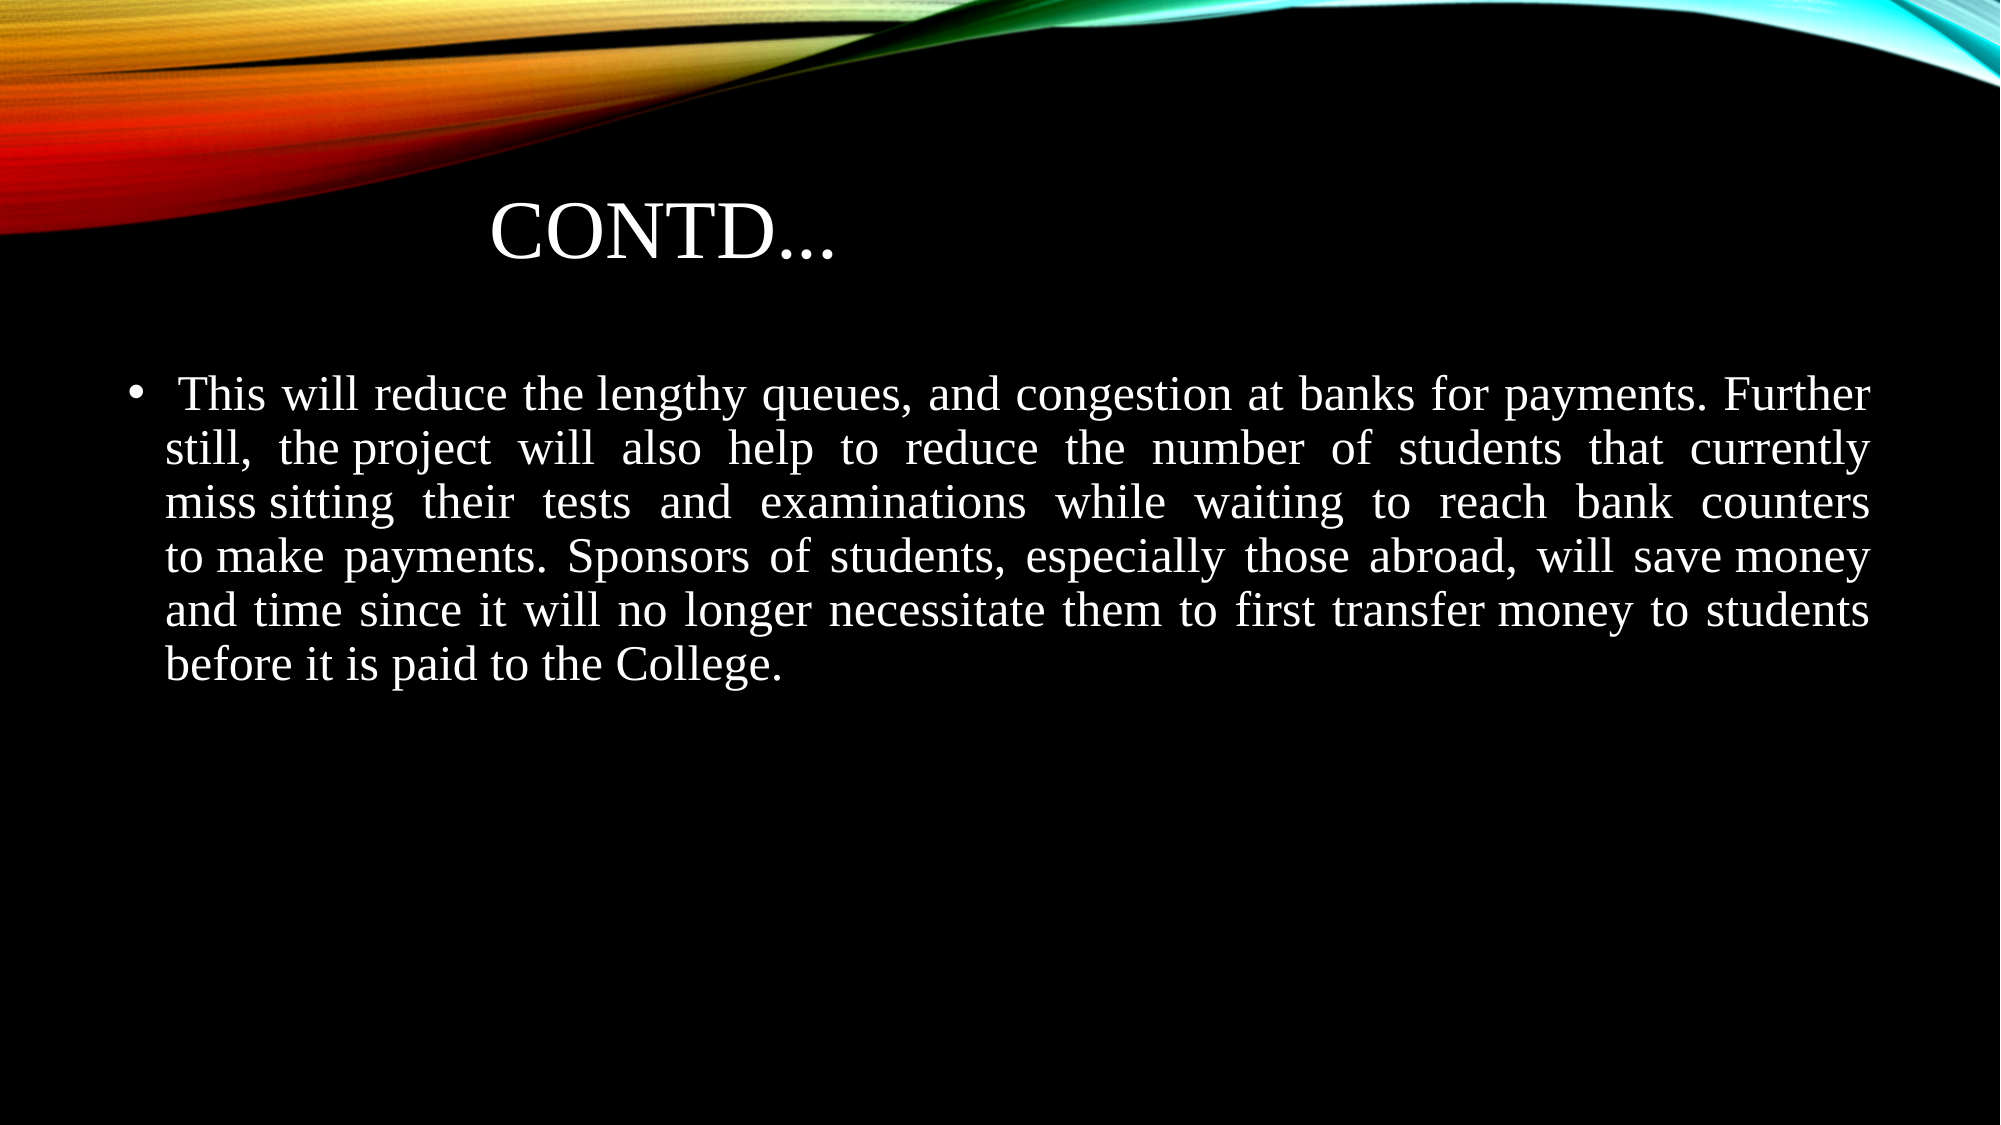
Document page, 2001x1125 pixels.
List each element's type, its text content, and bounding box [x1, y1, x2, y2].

title Contd... [474, 125, 1888, 338]
picture [0, 0, 2000, 237]
list This will reduce the lengthy queues, and congestion at banks for payments. Further still, the project will also help to reduce the number of students that currently miss sitting their tests and examinations while waiting to reach bank counters to make payments. Sponsors of students, especially those abroad, will save money and time since it will no longer necessitate them to first transfer money to students before it is paid to the College. [112, 360, 1888, 1021]
